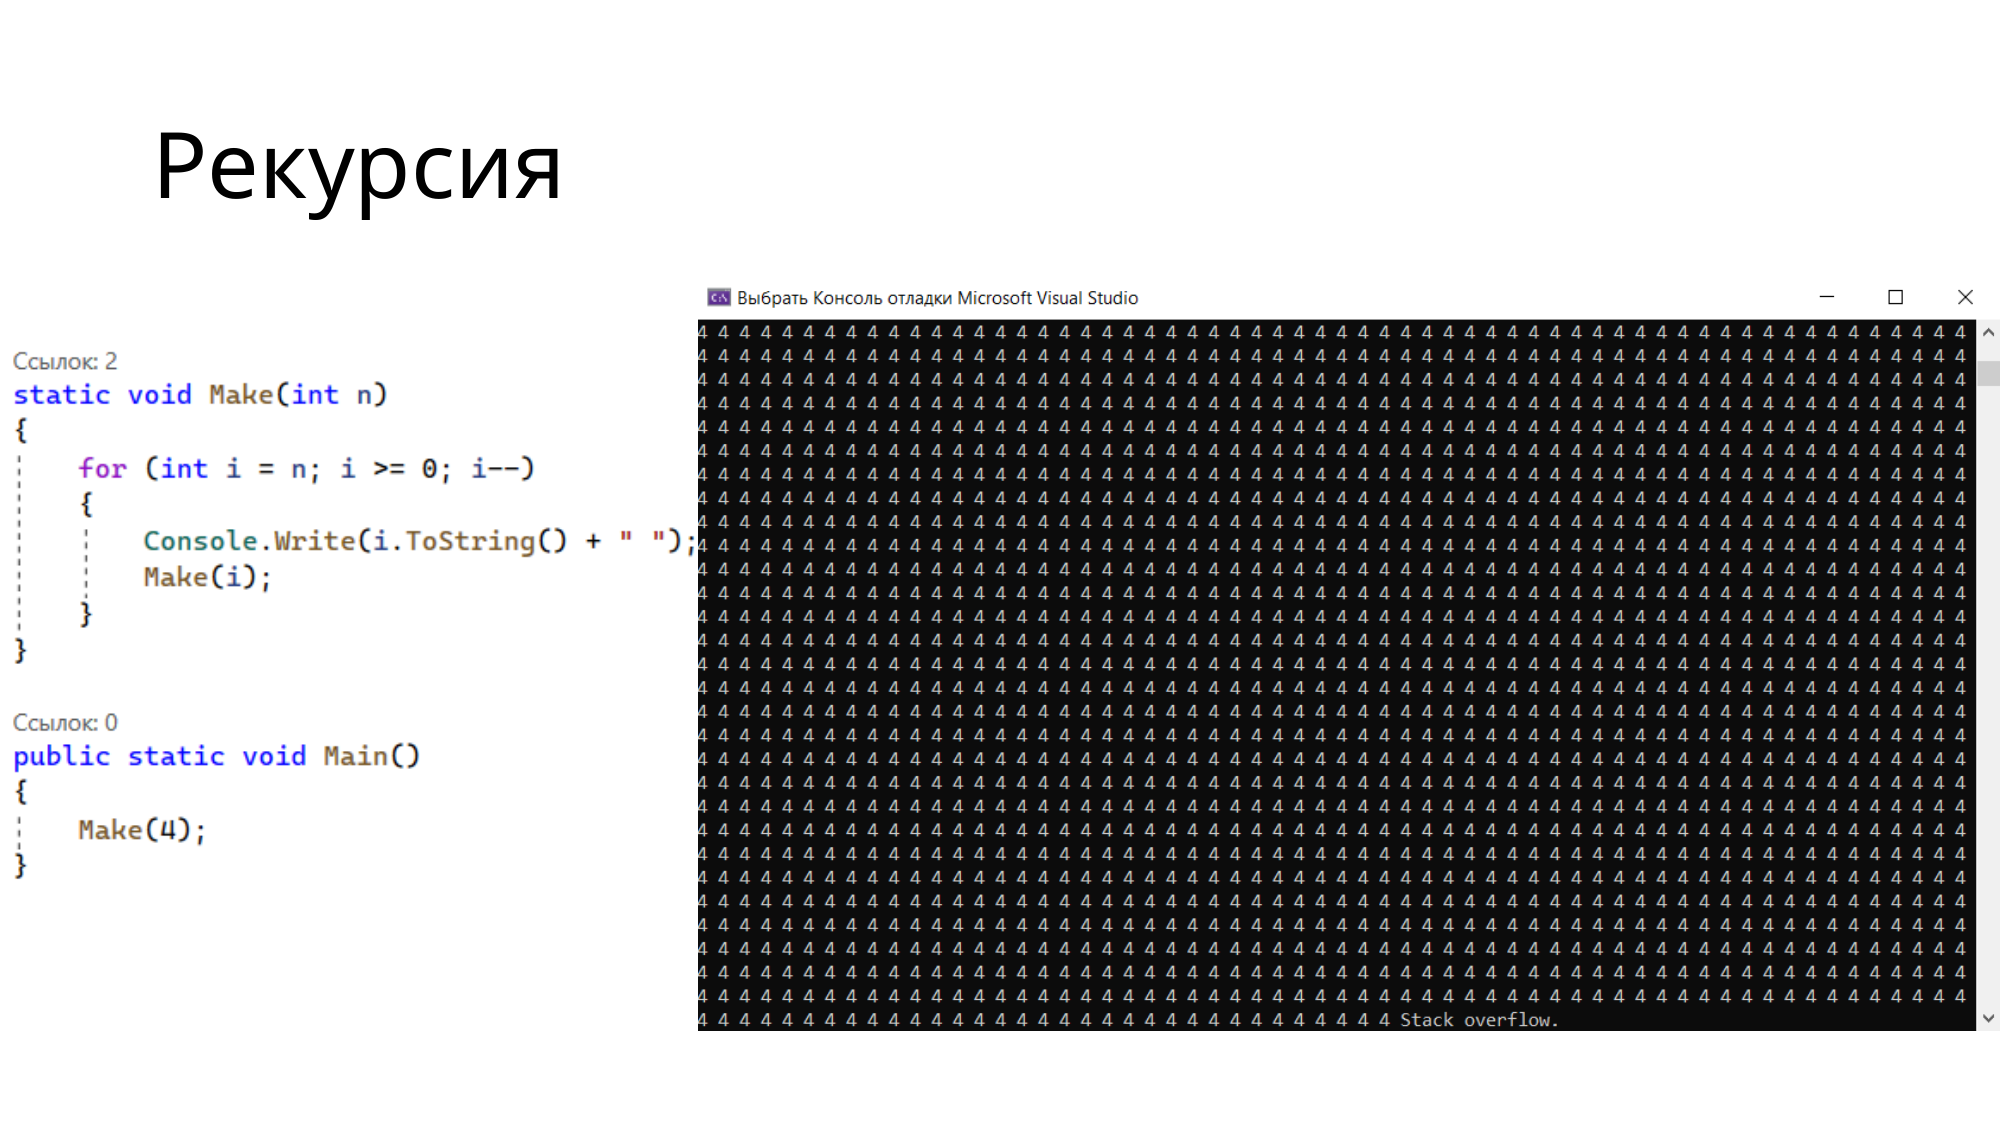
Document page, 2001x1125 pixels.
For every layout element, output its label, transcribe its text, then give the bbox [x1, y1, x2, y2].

title Рекурсия [137, 59, 1863, 278]
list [0, 337, 698, 898]
picture [698, 277, 2000, 1031]
